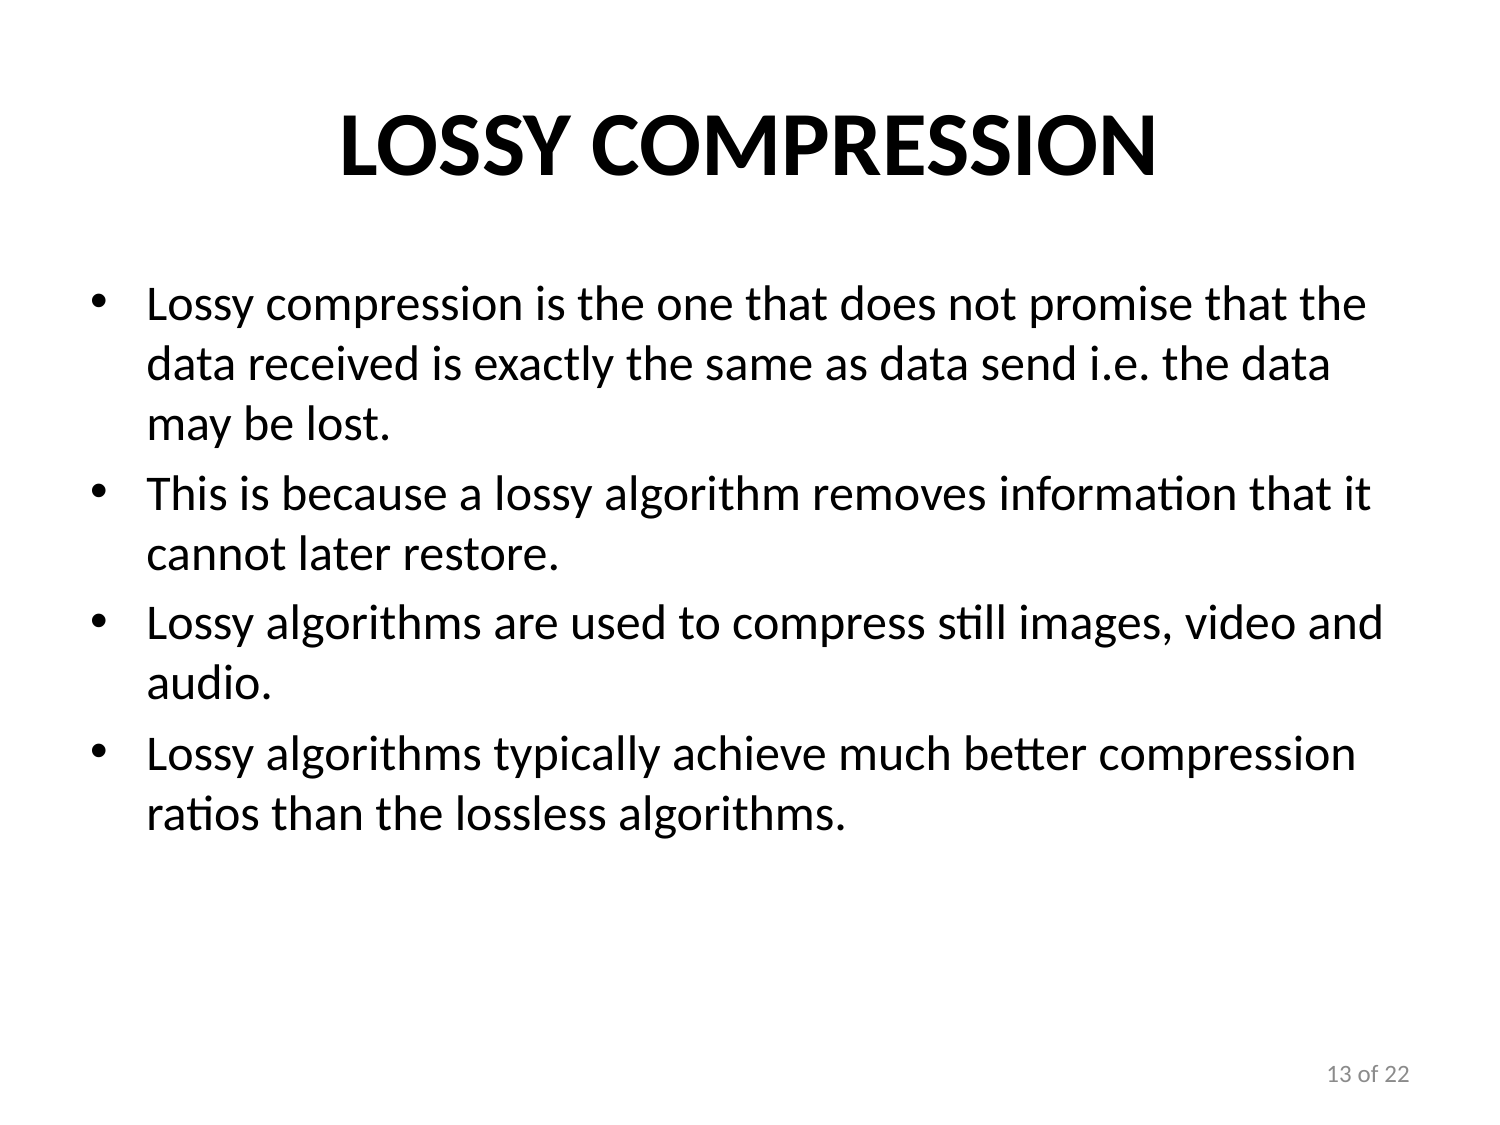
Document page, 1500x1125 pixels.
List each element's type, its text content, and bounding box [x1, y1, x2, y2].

list Lossy compression is the one that does not promise that the data received is exactly the same as data send i.e. the data may be lost. This is because a lossy algorithm removes information that it cannot later restore. Lossy algorithms are used to compress still images, video and audio. Lossy algorithms typically achieve much better compression ratios than the lossless algorithms. [75, 262, 1425, 1005]
slide_number 13 of 22 [1074, 1042, 1425, 1103]
title Lossy Compression [75, 45, 1425, 233]
